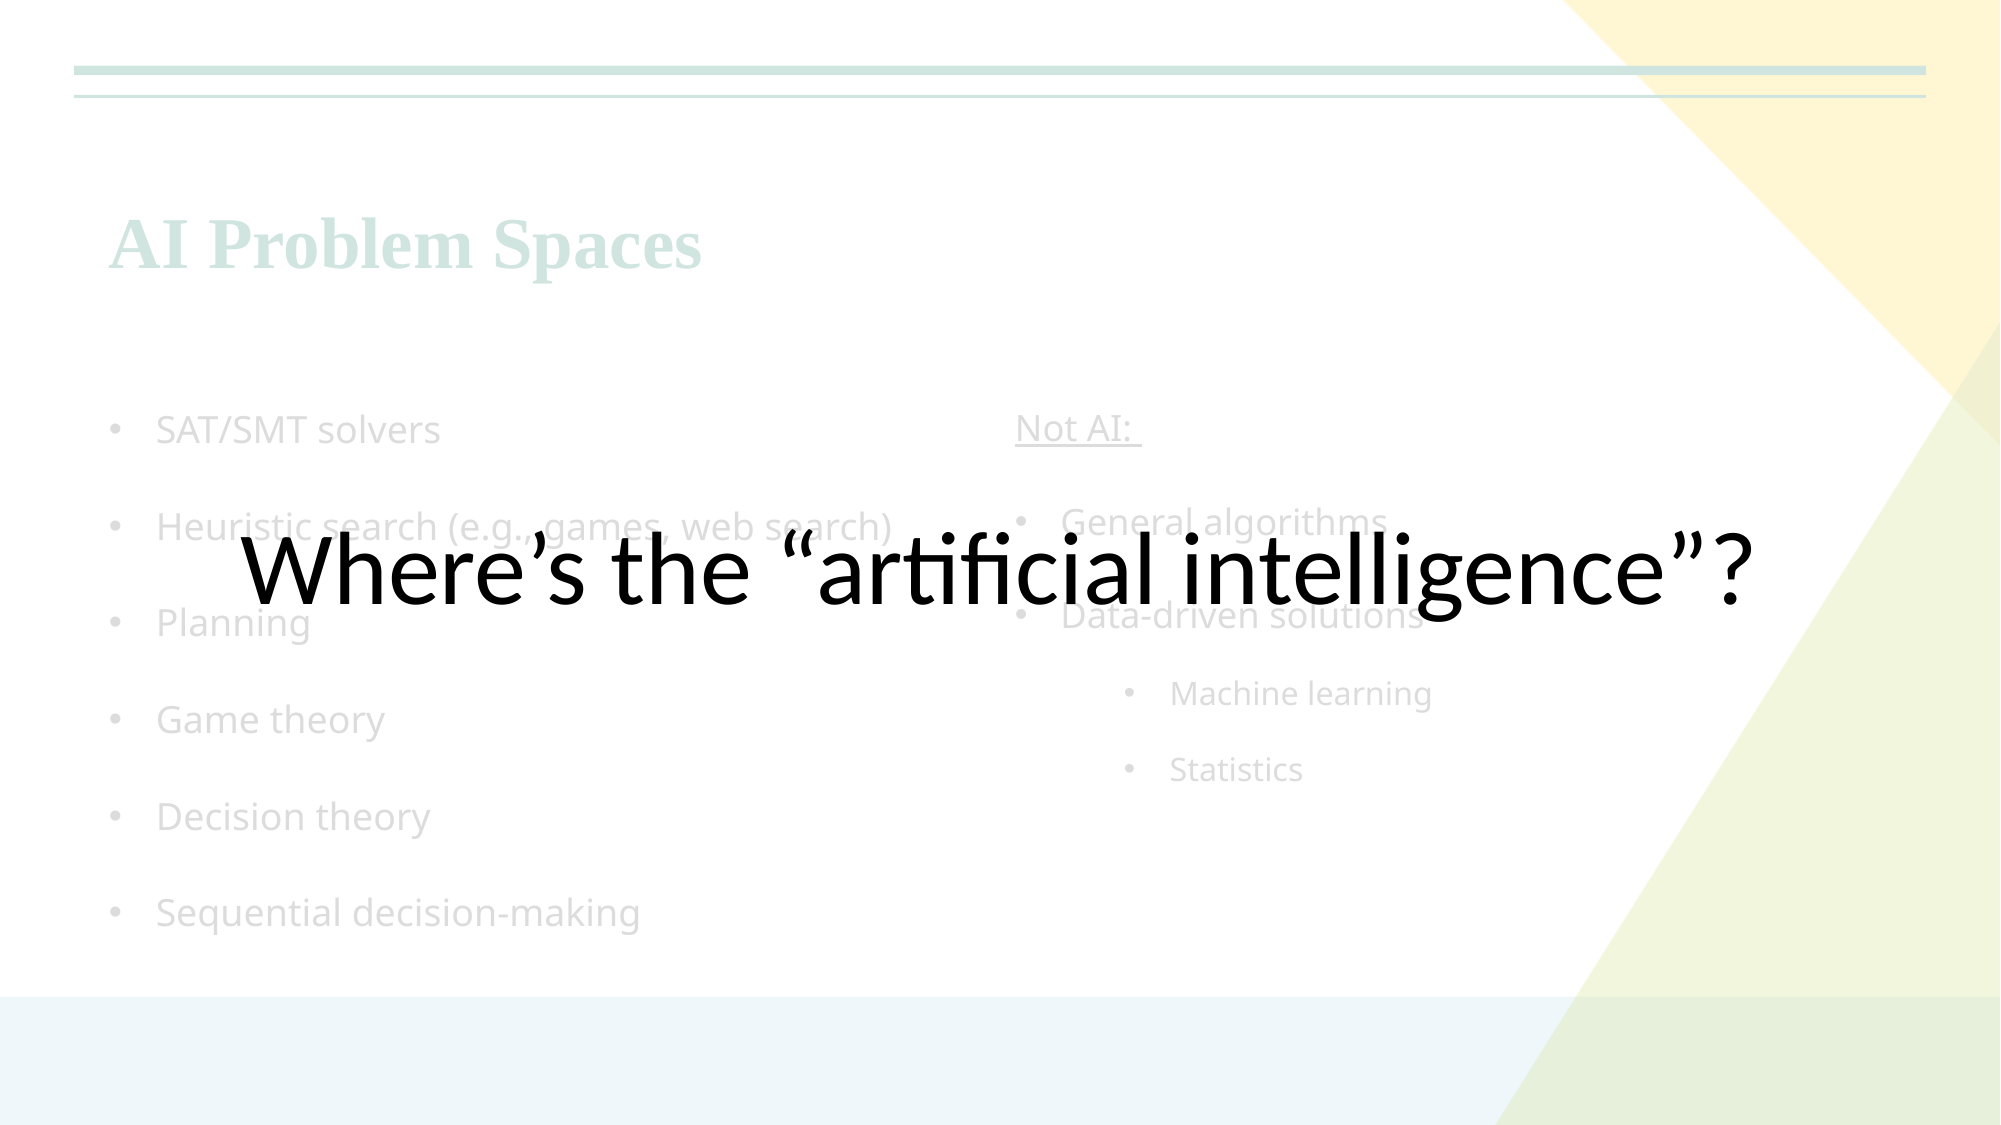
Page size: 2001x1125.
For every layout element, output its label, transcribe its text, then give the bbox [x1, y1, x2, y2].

text_box Where’s the “artificial intelligence”? [0, 0, 2000, 1125]
